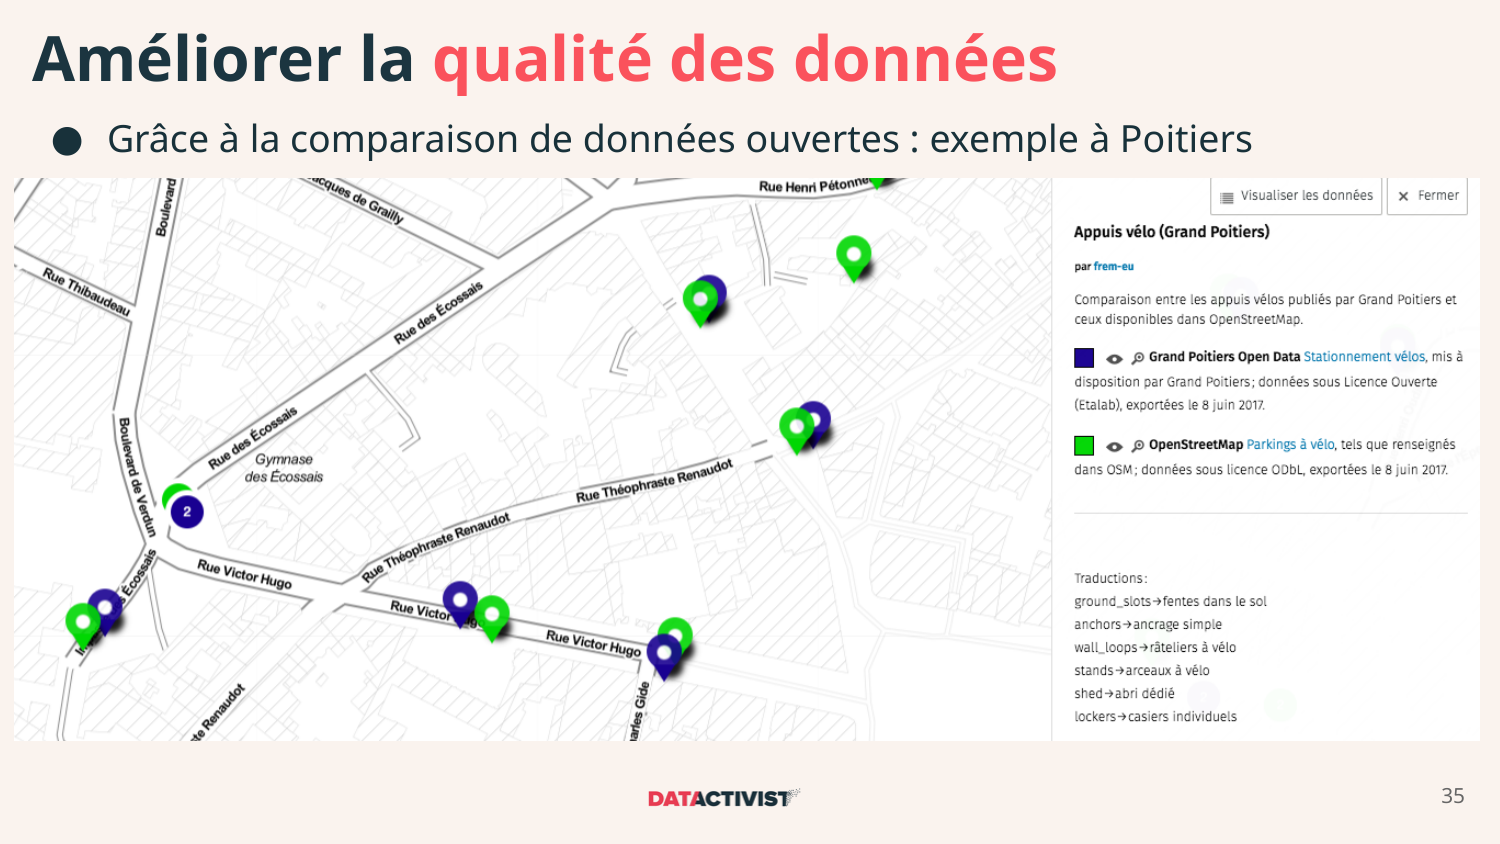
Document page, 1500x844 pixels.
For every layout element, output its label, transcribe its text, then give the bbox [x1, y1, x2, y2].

title Améliorer la qualité des données [17, 9, 1415, 92]
picture [14, 177, 1481, 741]
slide_number 35 [1389, 764, 1480, 830]
picture [648, 787, 801, 807]
text_box Grâce à la comparaison de données ouvertes : exemple à Poitiers [17, 92, 1439, 176]
